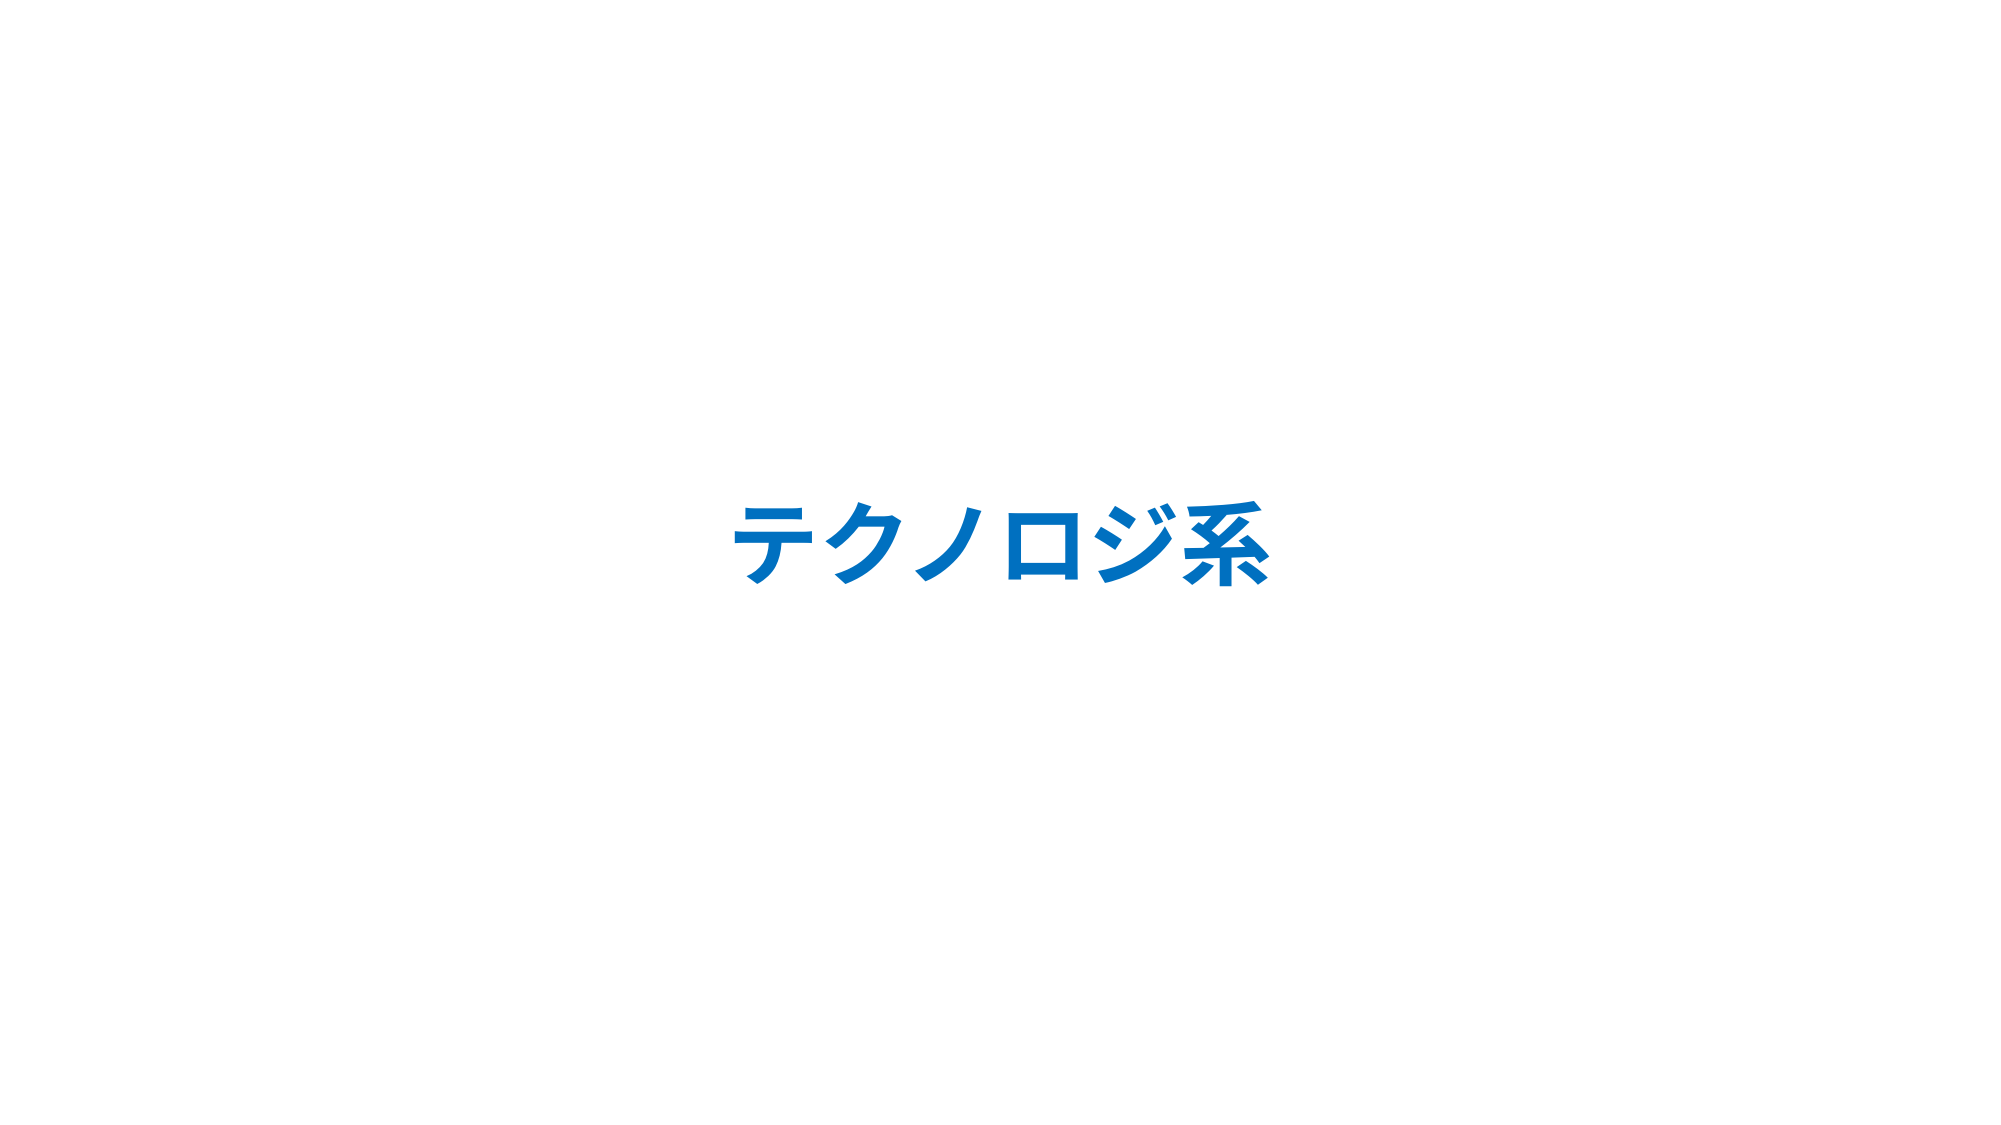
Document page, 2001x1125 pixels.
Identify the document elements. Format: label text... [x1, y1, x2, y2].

title テクノロジ系 [137, 440, 1863, 659]
